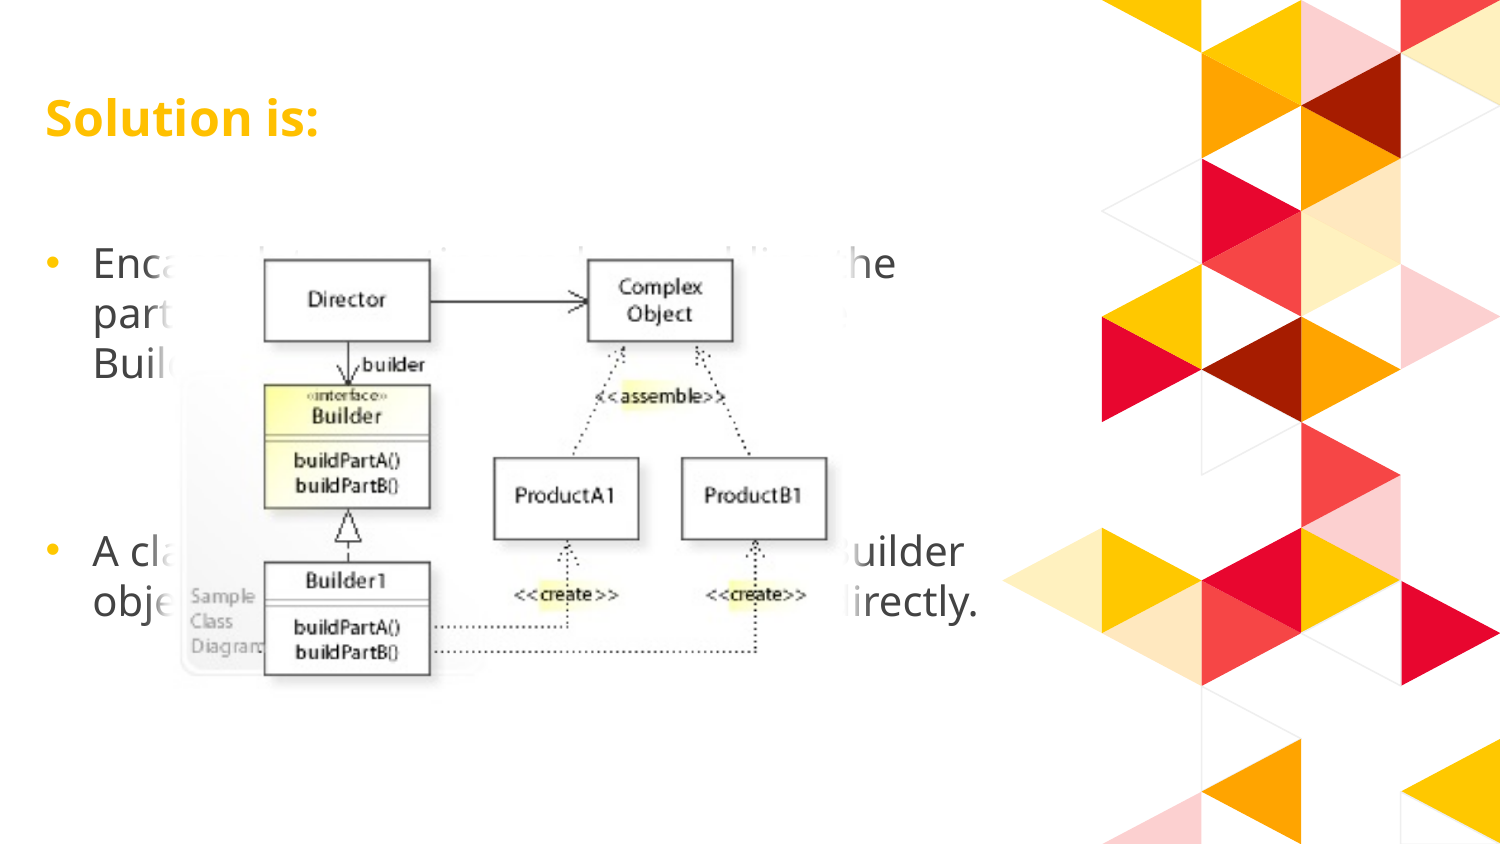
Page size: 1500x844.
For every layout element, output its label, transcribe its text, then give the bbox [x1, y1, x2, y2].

title Solution is: [30, 52, 987, 162]
list Encapsulate creating and assembling the parts of a complex object in a separate Builder object. A class delegates object creation to a Builder object instead of creating the objects directly. [30, 221, 1003, 808]
picture [140, 221, 877, 718]
